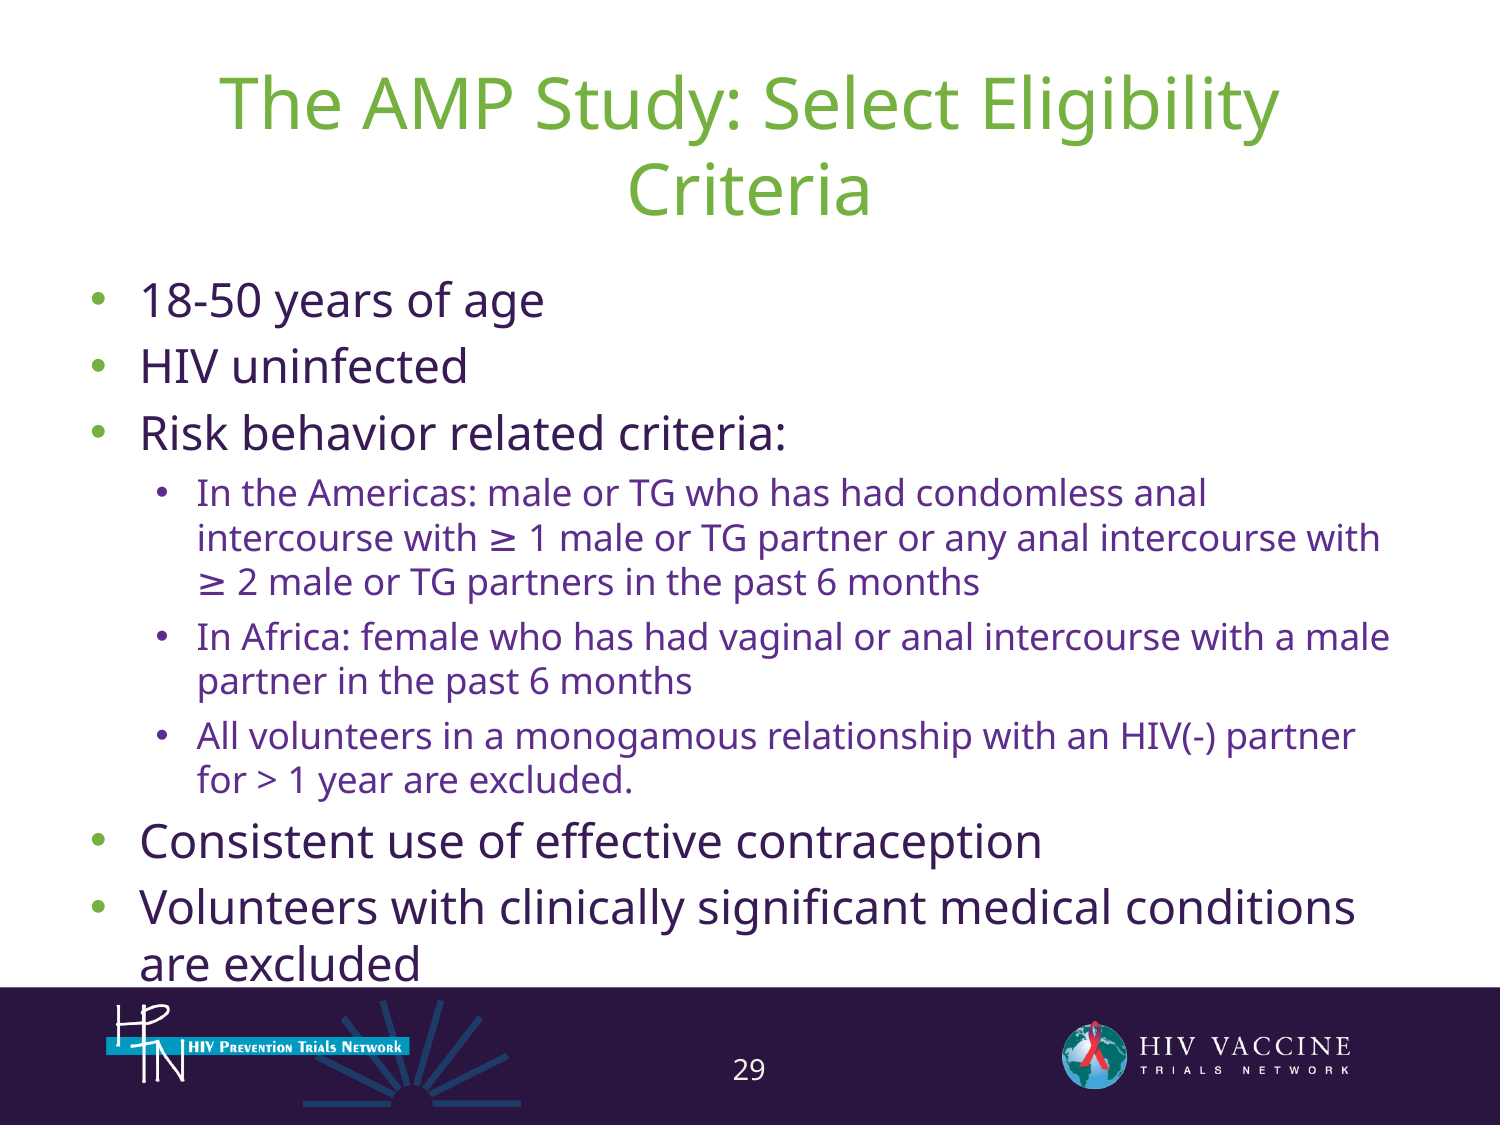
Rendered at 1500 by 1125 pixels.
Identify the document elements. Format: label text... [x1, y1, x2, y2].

picture [1062, 1021, 1350, 1089]
slide_number 29 [683, 1044, 816, 1105]
list 18-50 years of age HIV uninfected Risk behavior related criteria: In the Americas: male or TG who has had condomless anal intercourse with ≥ 1 male or TG partner or any anal intercourse with ≥ 2 male or TG partners in the past 6 months In Africa: female who has had vaginal or anal intercourse with a male partner in the past 6 months All volunteers in a monogamous relationship with an HIV(-) partner for > 1 year are excluded. Consistent use of effective contraception Volunteers with clinically significant medical conditions are excluded [75, 262, 1425, 1005]
picture [106, 1005, 521, 1107]
title The AMP Study: Select Eligibility Criteria [75, 50, 1425, 238]
